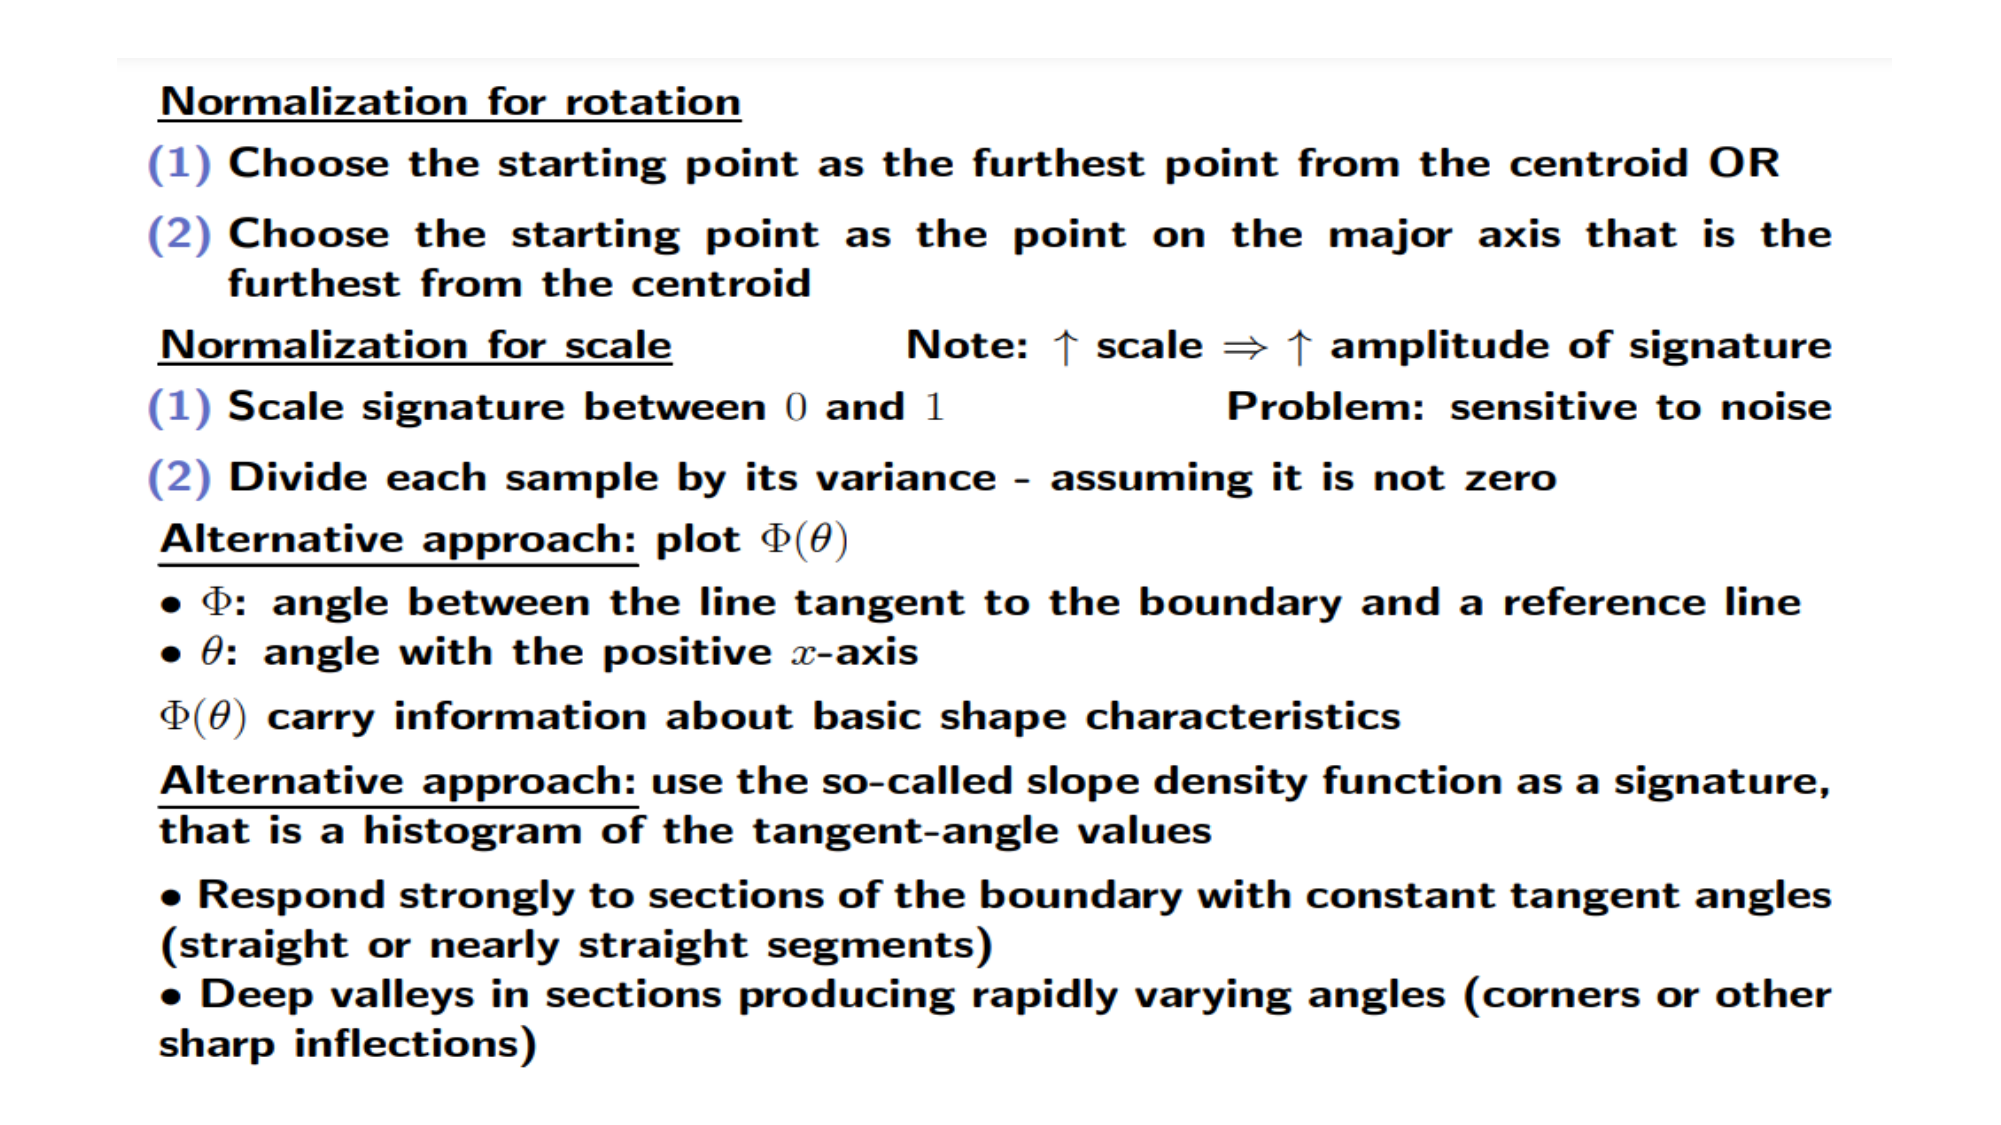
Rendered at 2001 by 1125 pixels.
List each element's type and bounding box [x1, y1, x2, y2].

picture [116, 57, 1892, 1069]
